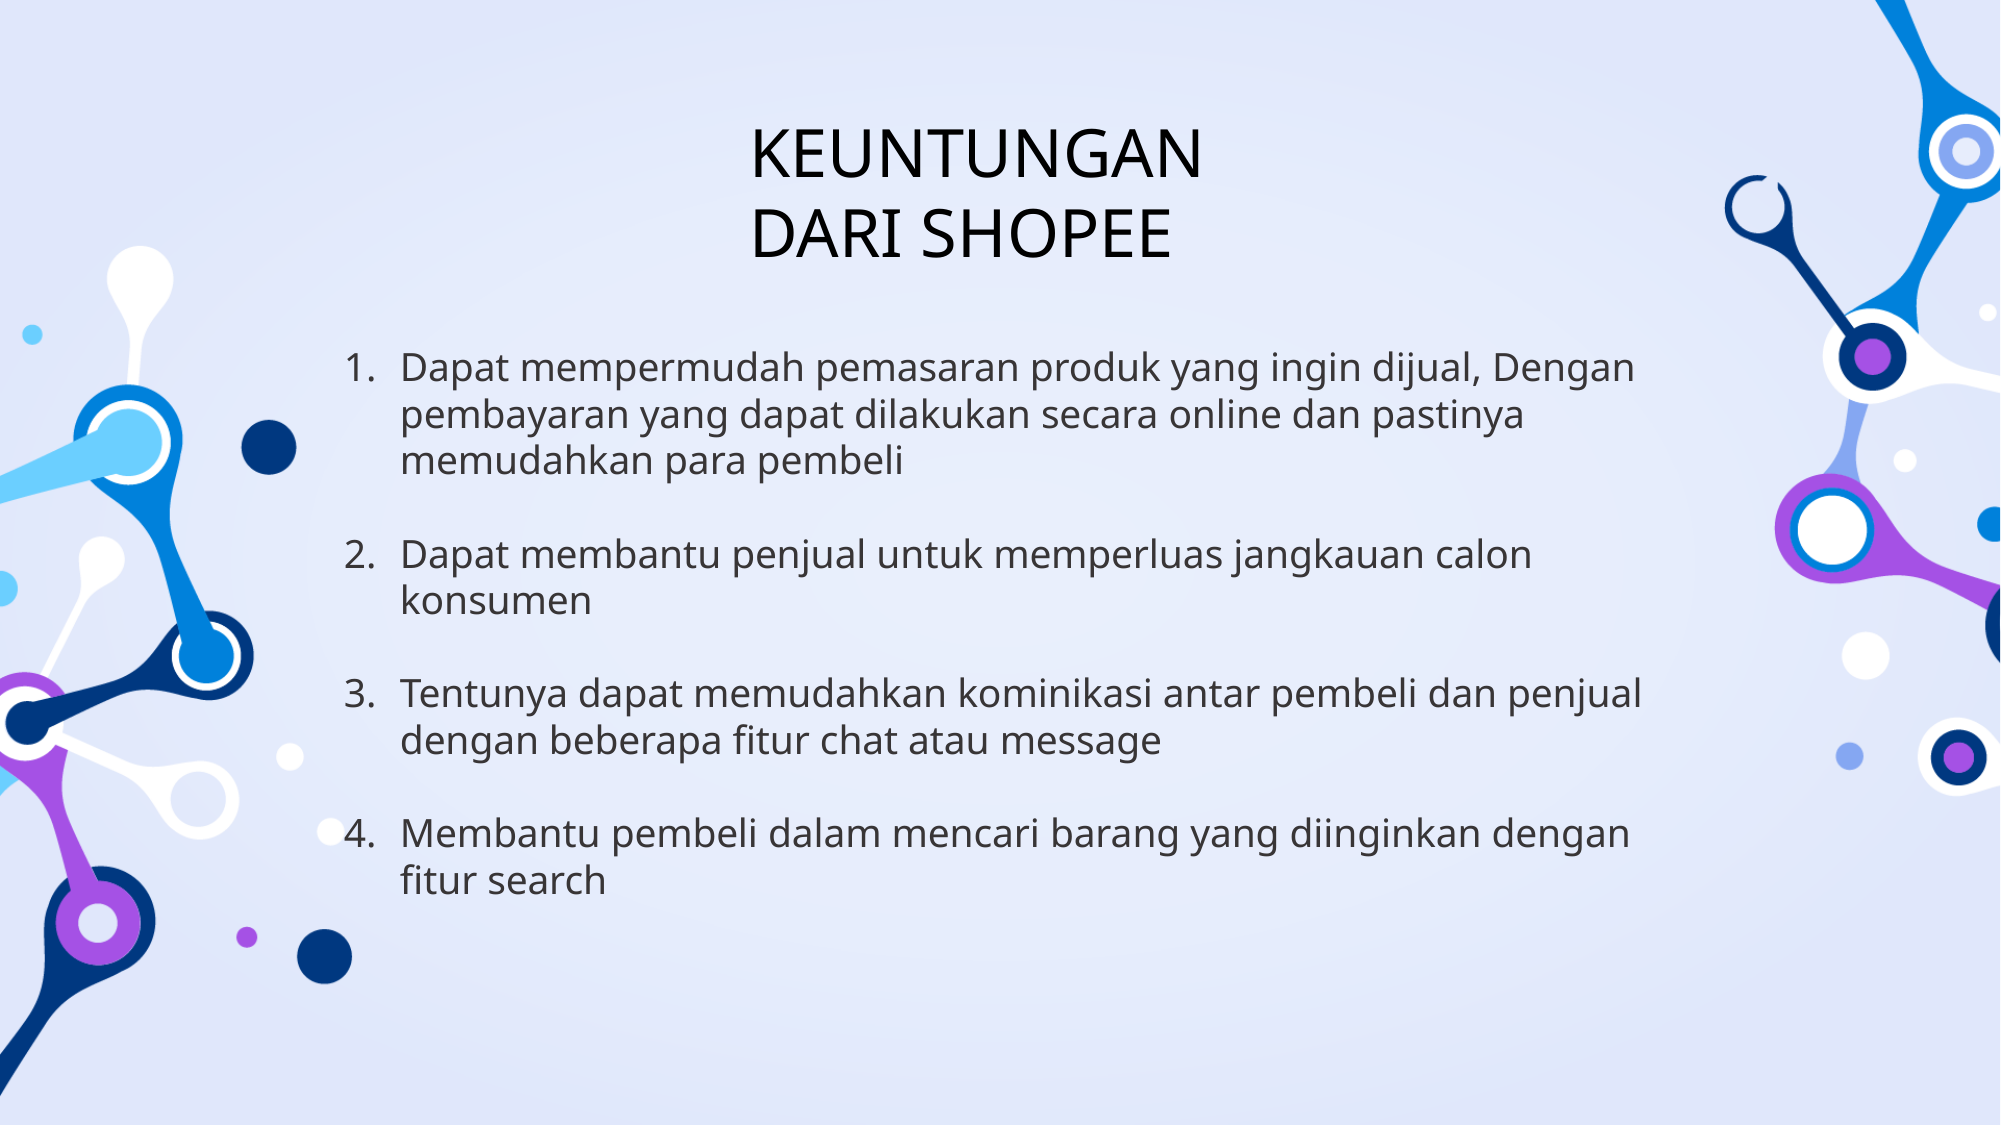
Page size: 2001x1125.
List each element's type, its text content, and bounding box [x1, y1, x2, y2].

text_box KEUNTUNGAN DARI SHOPEE [734, 103, 1266, 278]
picture [0, 0, 2001, 1125]
subtitle 1. Dapat mempermudah pemasaran produk yang ingin dijual, Dengan pembayaran yang dapat dilakukan secara online dan pastinya memudahkan para pembeli 2. Dapat membantu penjual untuk memperluas jangkauan calon konsumen 3. Tentunya dapat memudahkan kominikasi antar pembeli dan penjual dengan beberapa fitur chat atau message 4. Membantu pembeli dalam mencari barang yang diinginkan dengan fitur search [305, 322, 1696, 921]
